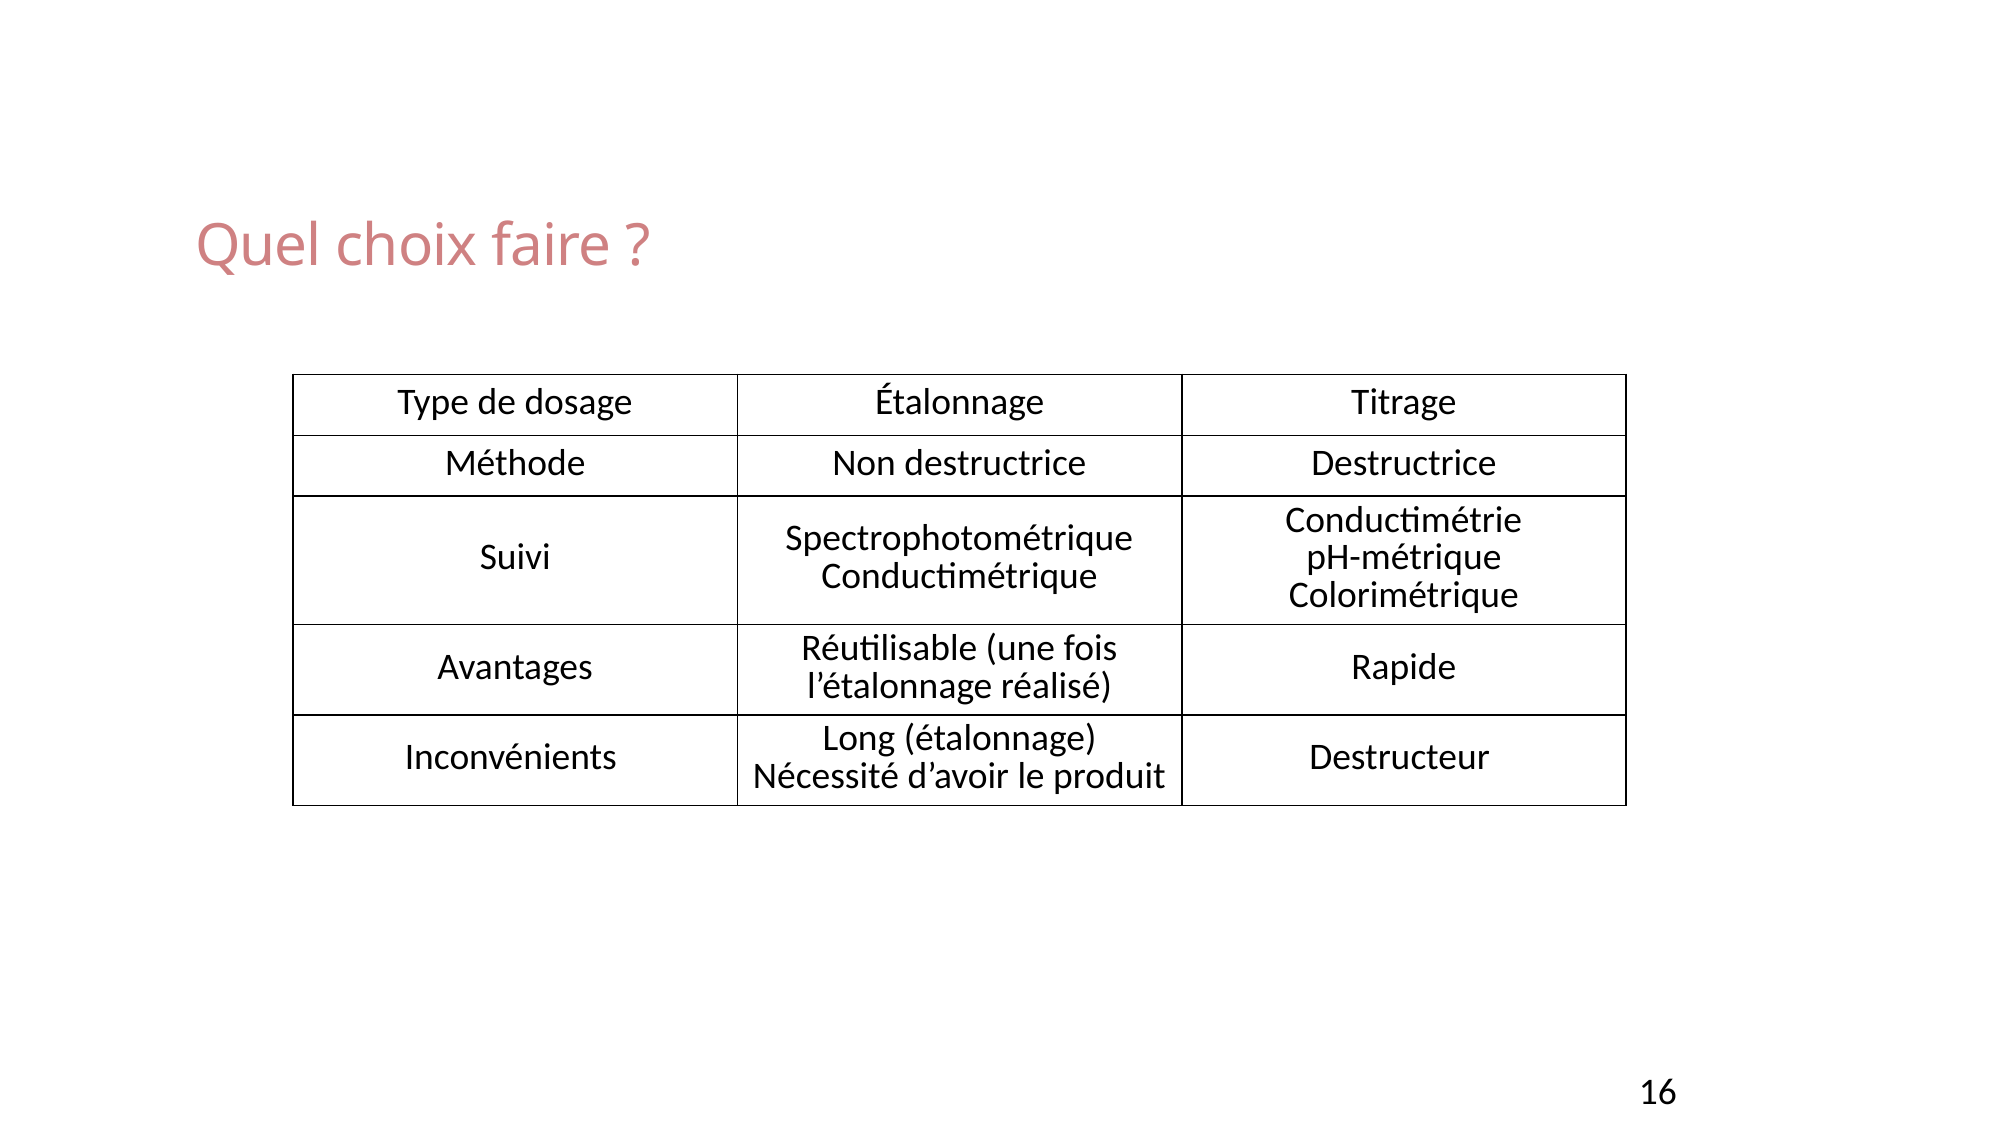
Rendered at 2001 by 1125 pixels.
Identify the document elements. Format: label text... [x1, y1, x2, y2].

table_cell Suivi [294, 497, 737, 624]
table_cell Rapide [1183, 625, 1625, 714]
table_cell Spectrophotométrique Conductimétrique [738, 497, 1181, 624]
table_cell Réutilisable (une fois l’étalonnage réalisé) [738, 625, 1181, 714]
table_cell Inconvénients [294, 716, 737, 805]
slide_number 16 [1624, 1059, 1840, 1120]
table_cell Long (étalonnage) Nécessité d’avoir le produit [738, 716, 1181, 805]
table_cell Destructrice [1183, 436, 1625, 495]
table_cell Destructeur [1183, 716, 1625, 805]
table_cell Méthode [294, 436, 737, 495]
table_header Titrage [1183, 375, 1625, 435]
table_header Étalonnage [738, 375, 1181, 435]
table_header Type de dosage [294, 375, 737, 435]
table_cell Non destructrice [738, 436, 1181, 495]
title Quel choix faire ? [180, 47, 1830, 285]
table_cell Avantages [294, 625, 737, 714]
table_cell Conductimétrie pH-métrique Colorimétrique [1183, 497, 1625, 624]
